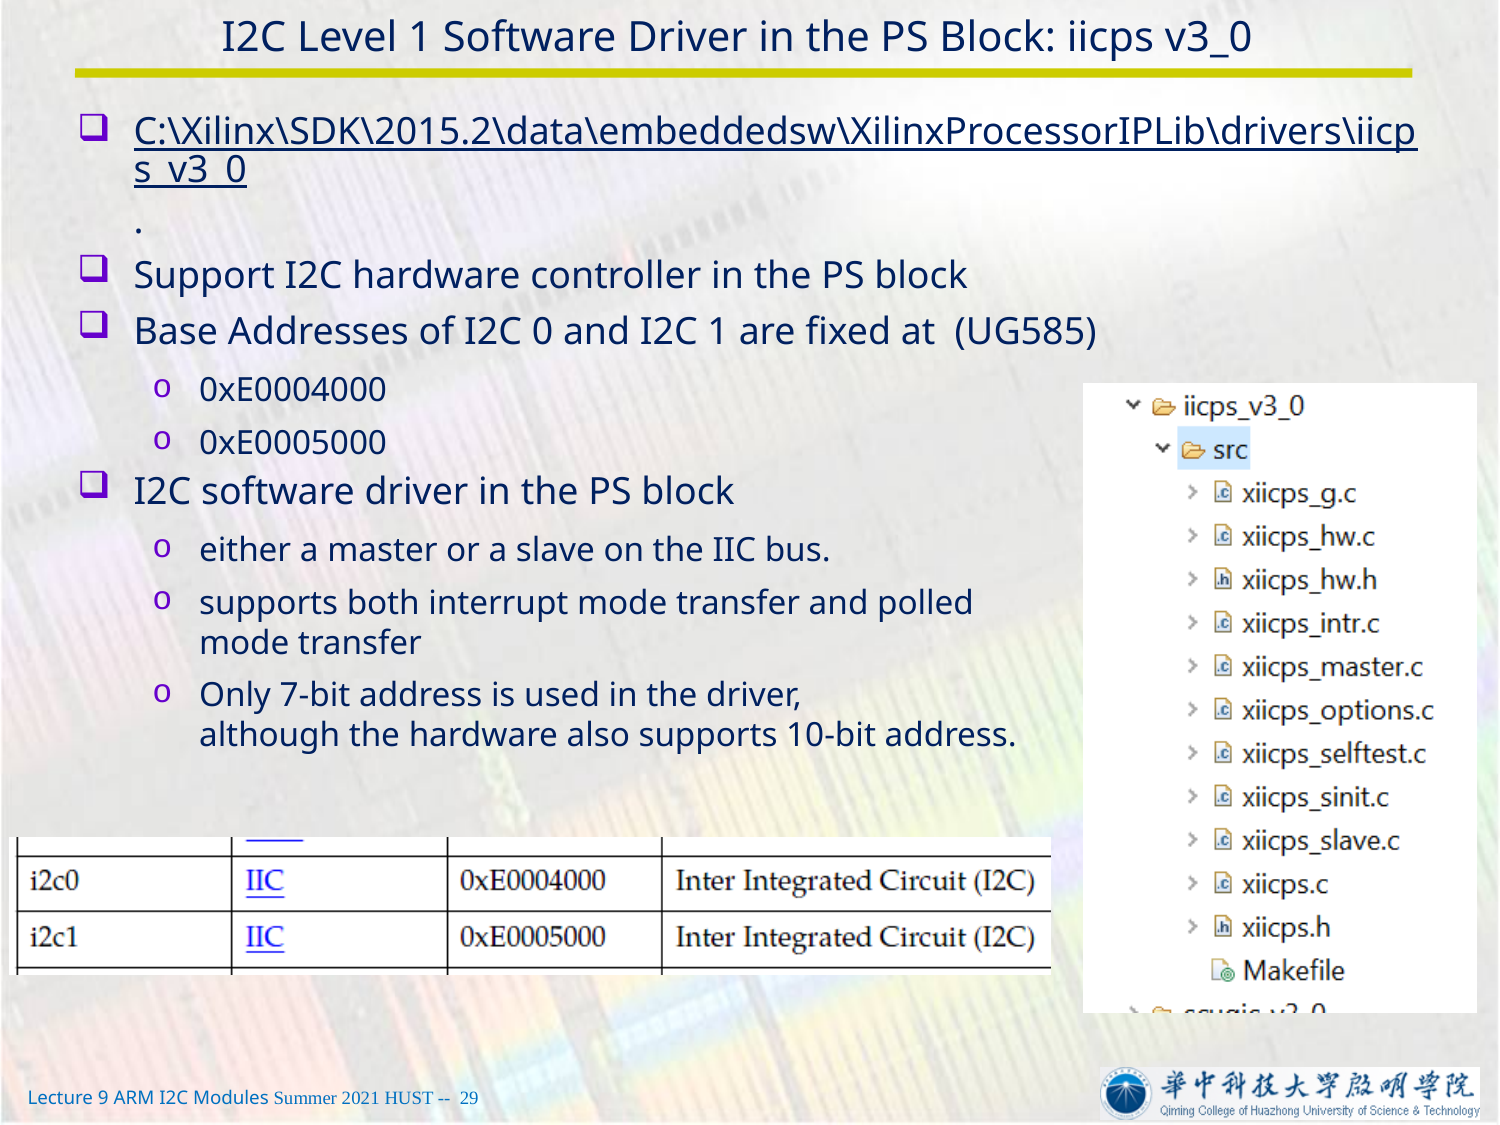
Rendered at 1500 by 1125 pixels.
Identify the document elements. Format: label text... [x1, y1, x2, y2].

list C:\Xilinx\SDK\2015.2\data\embeddedsw\XilinxProcessorIPLib\drivers\iicps_v3_0. Support I2C hardware controller in the PS block Base Addresses of I2C 0 and I2C 1 are fixed at (UG585) 0xE0004000 0xE0005000 I2C software driver in the PS block either a master or a slave on the IIC bus. supports both interrupt mode transfer and polled mode transfer Only 7-bit address is used in the driver, although the hardware also supports 10-bit address. [62, 99, 1450, 1060]
picture [0, 0, 1500, 1125]
title I2C Level 1 Software Driver in the PS Block: iicps v3_0 [24, 10, 1450, 73]
